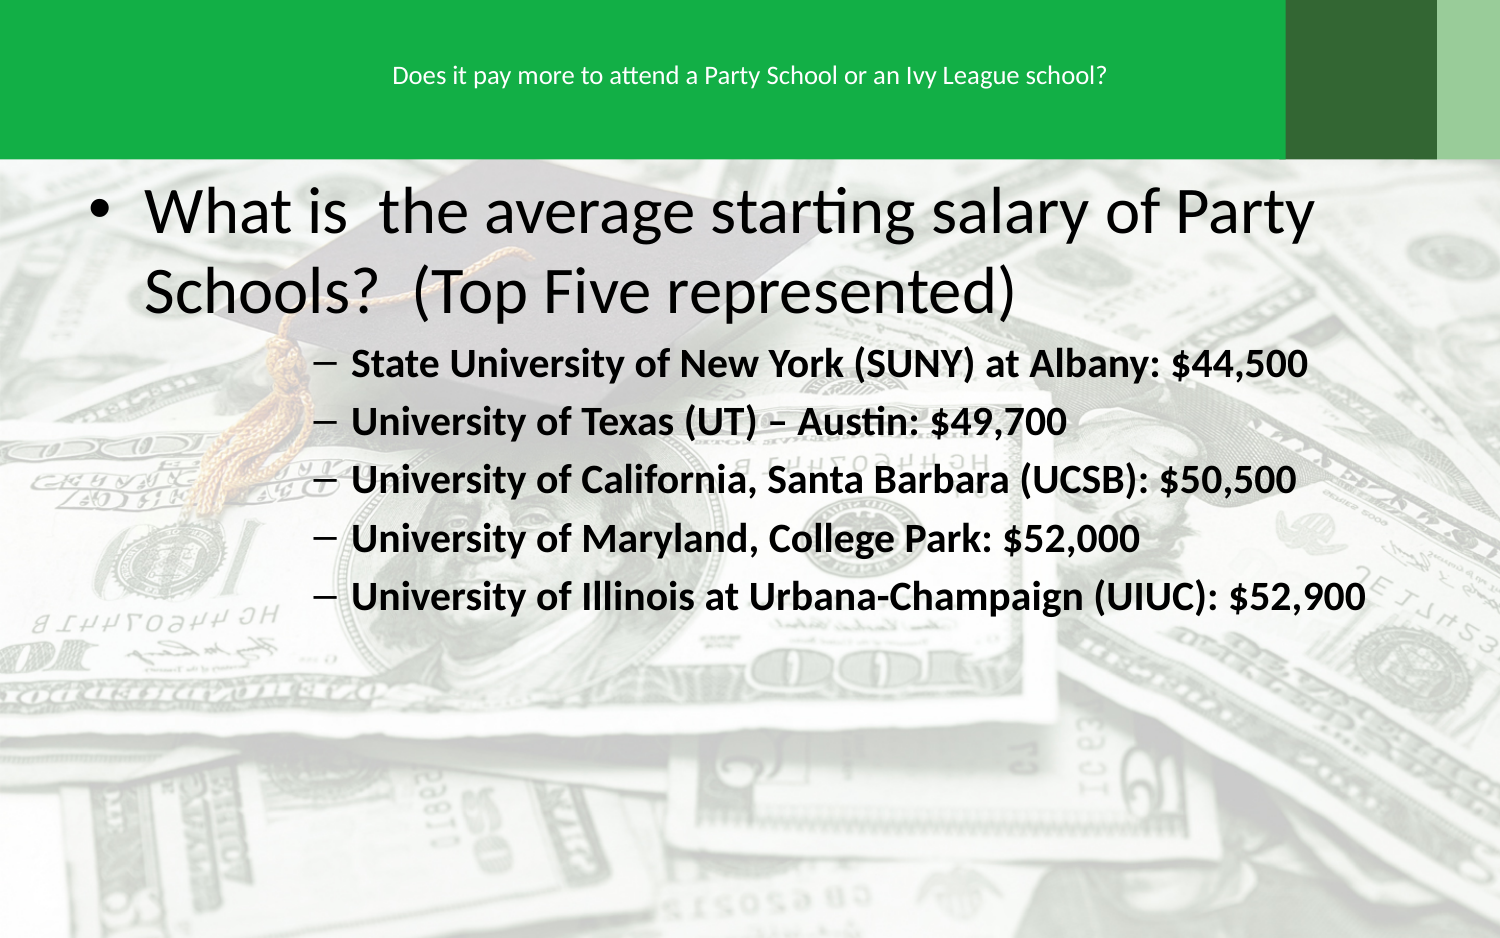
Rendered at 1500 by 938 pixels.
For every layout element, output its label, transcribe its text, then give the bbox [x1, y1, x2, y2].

picture [0, 160, 1500, 938]
list What is the average starting salary of Party Schools? (Top Five represented) State University of New York (SUNY) at Albany: $44,500 University of Texas (UT) – Austin: $49,700 University of California, Santa Barbara (UCSB): $50,500 University of Maryland, College Park: $52,000 University of Illinois at Urbana-Champaign (UIUC): $52,900 [73, 159, 1424, 779]
title Does it pay more to attend a Party School or an Ivy League school? [75, 18, 1425, 144]
